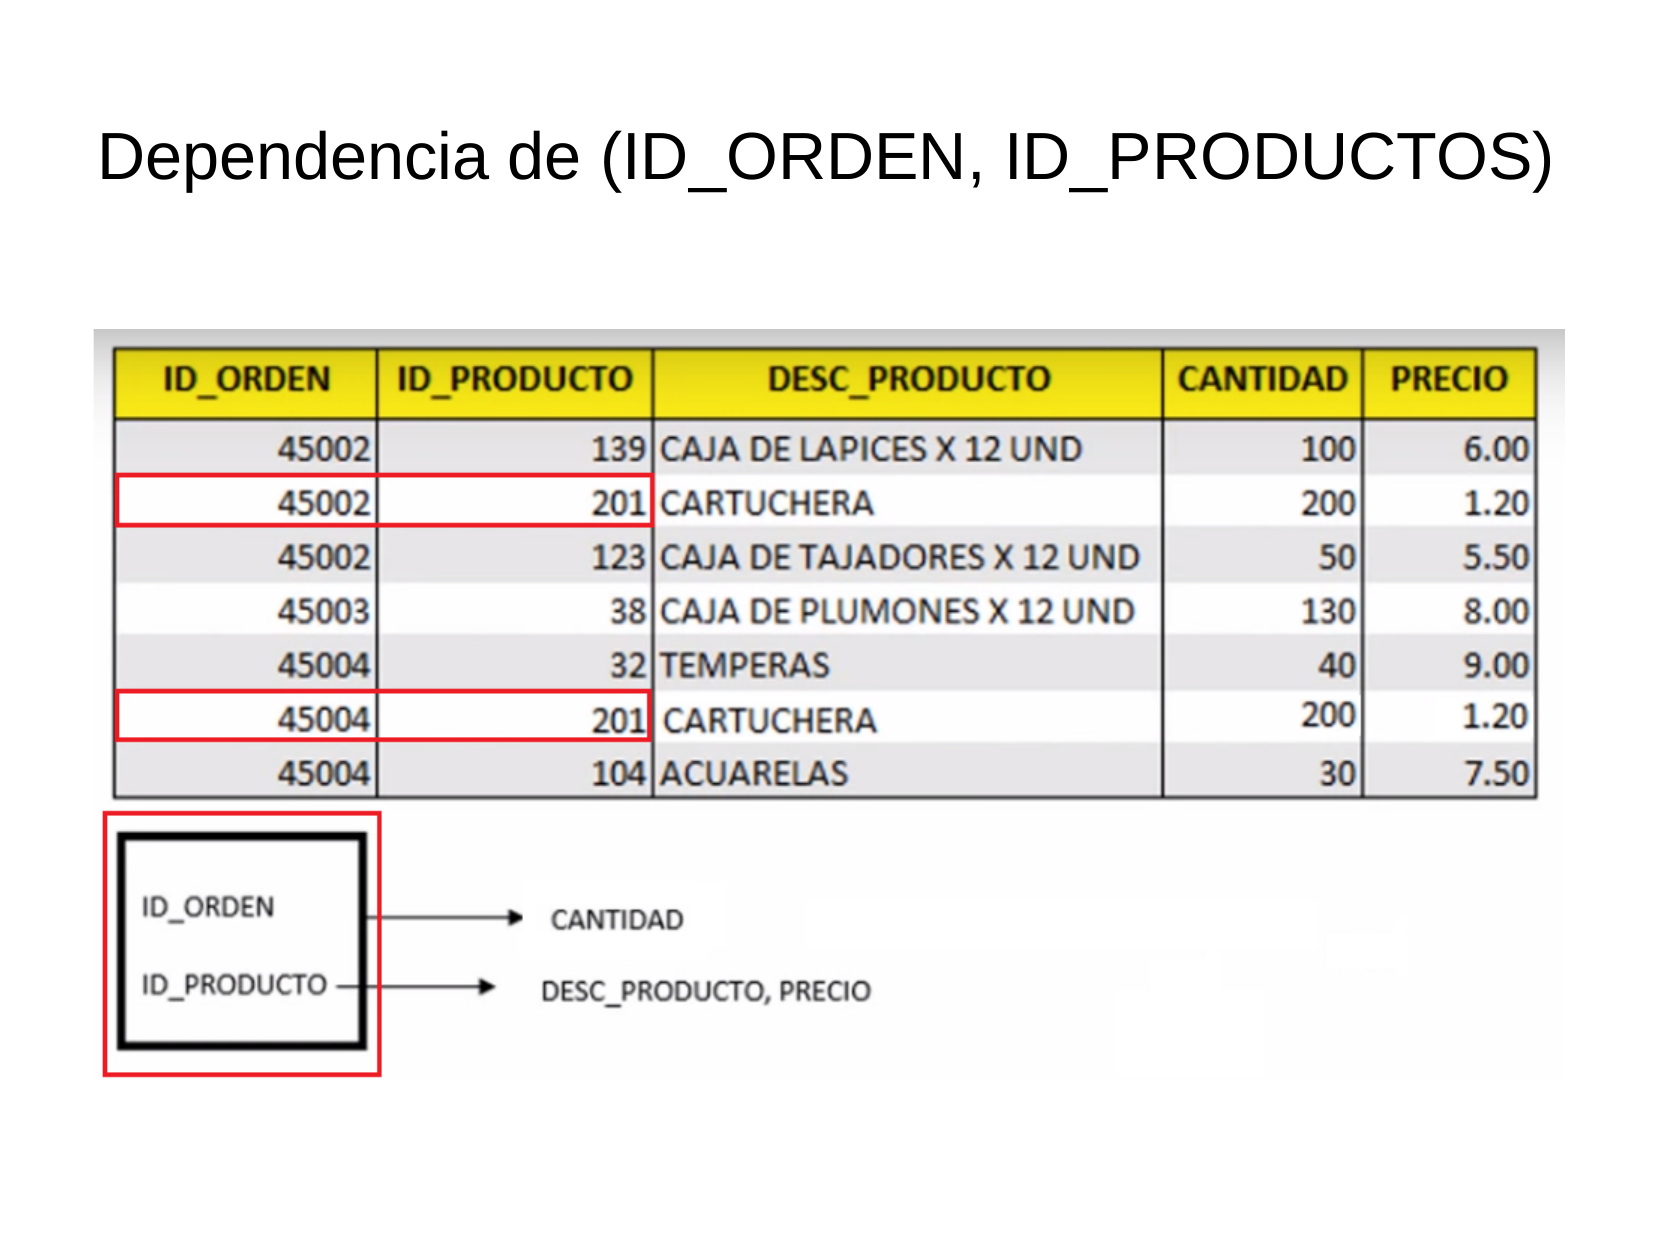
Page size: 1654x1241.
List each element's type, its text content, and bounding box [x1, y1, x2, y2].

picture [88, 329, 1566, 1093]
text_box [82, 290, 1571, 1109]
text_box Dependencia de (ID_ORDEN, ID_PRODUCTOS) [82, 49, 1571, 257]
